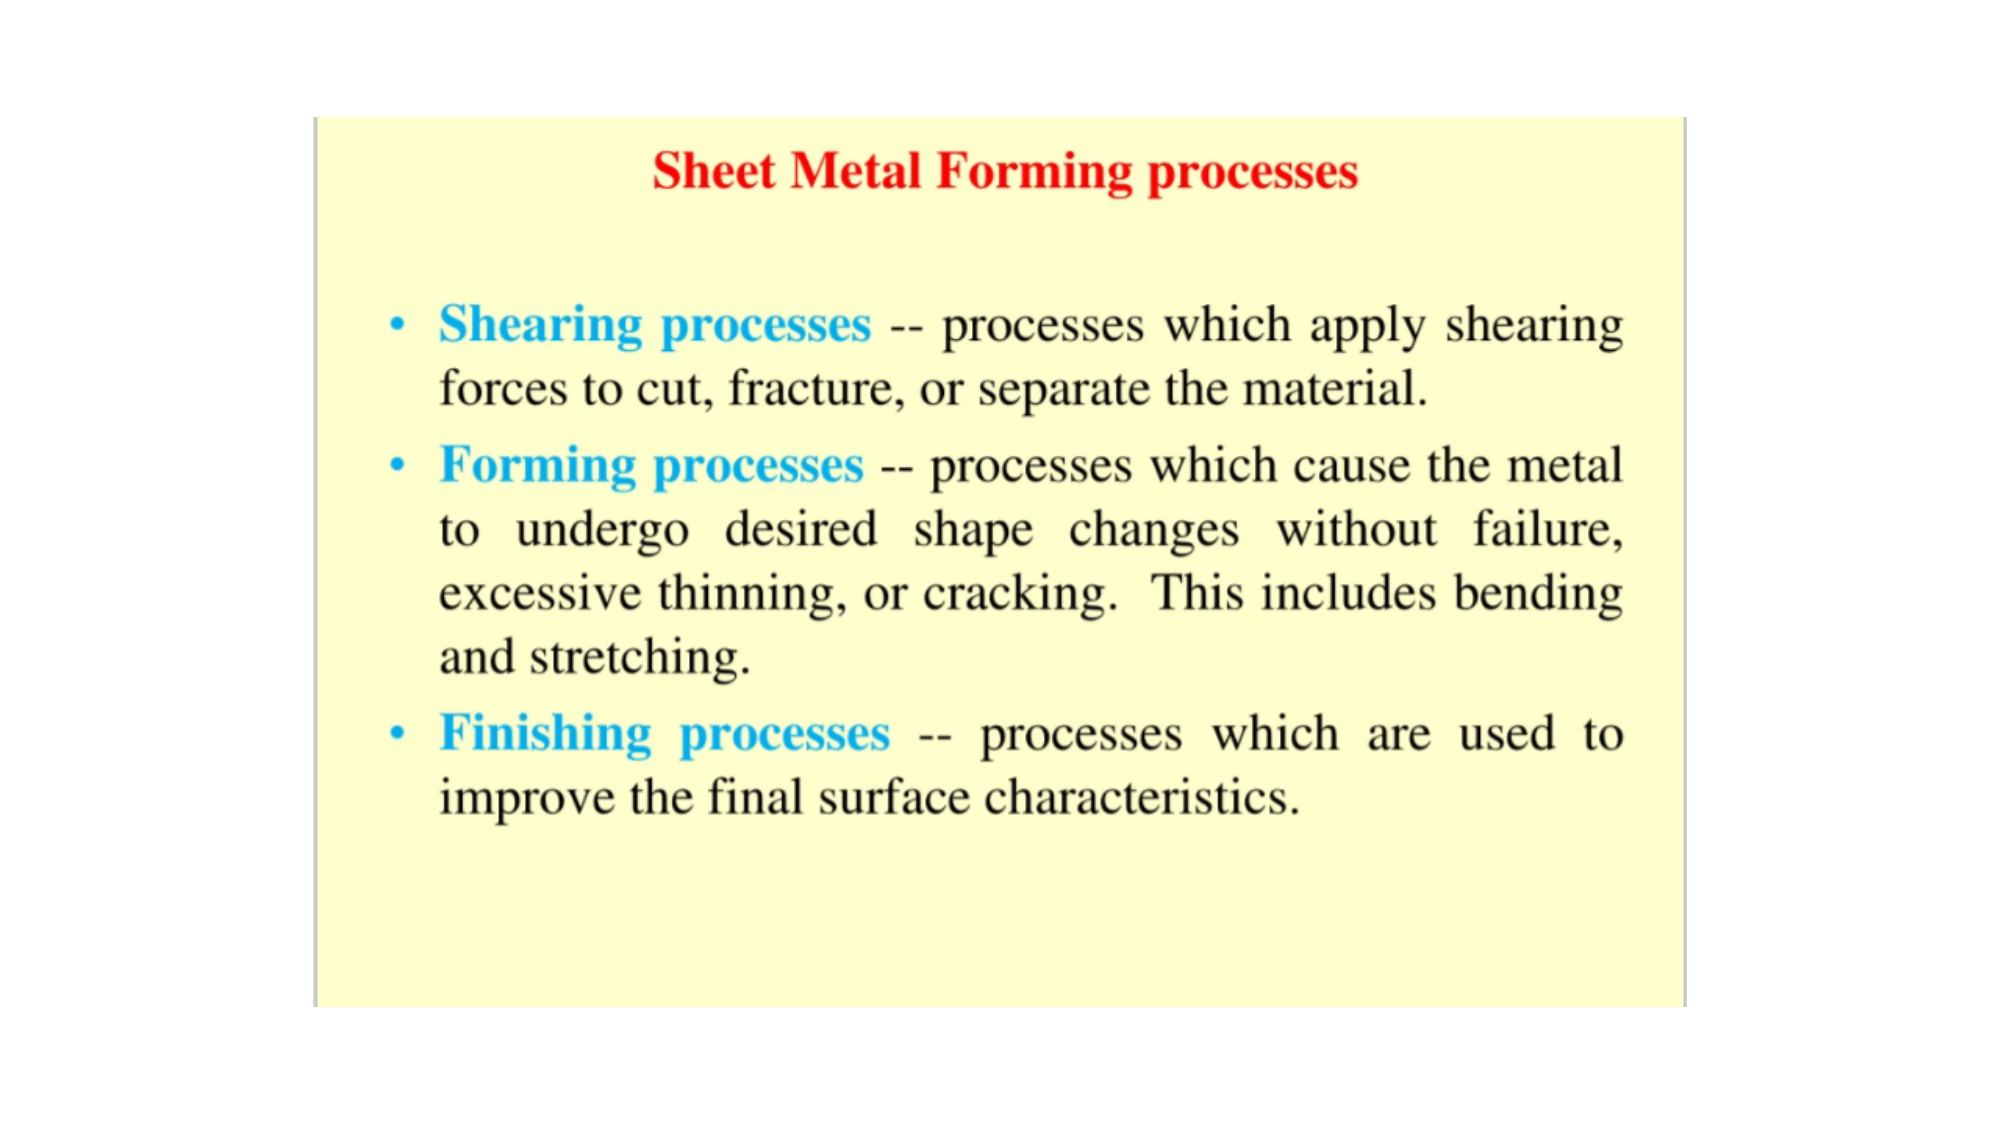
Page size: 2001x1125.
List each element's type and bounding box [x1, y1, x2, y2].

picture [313, 117, 1687, 1008]
